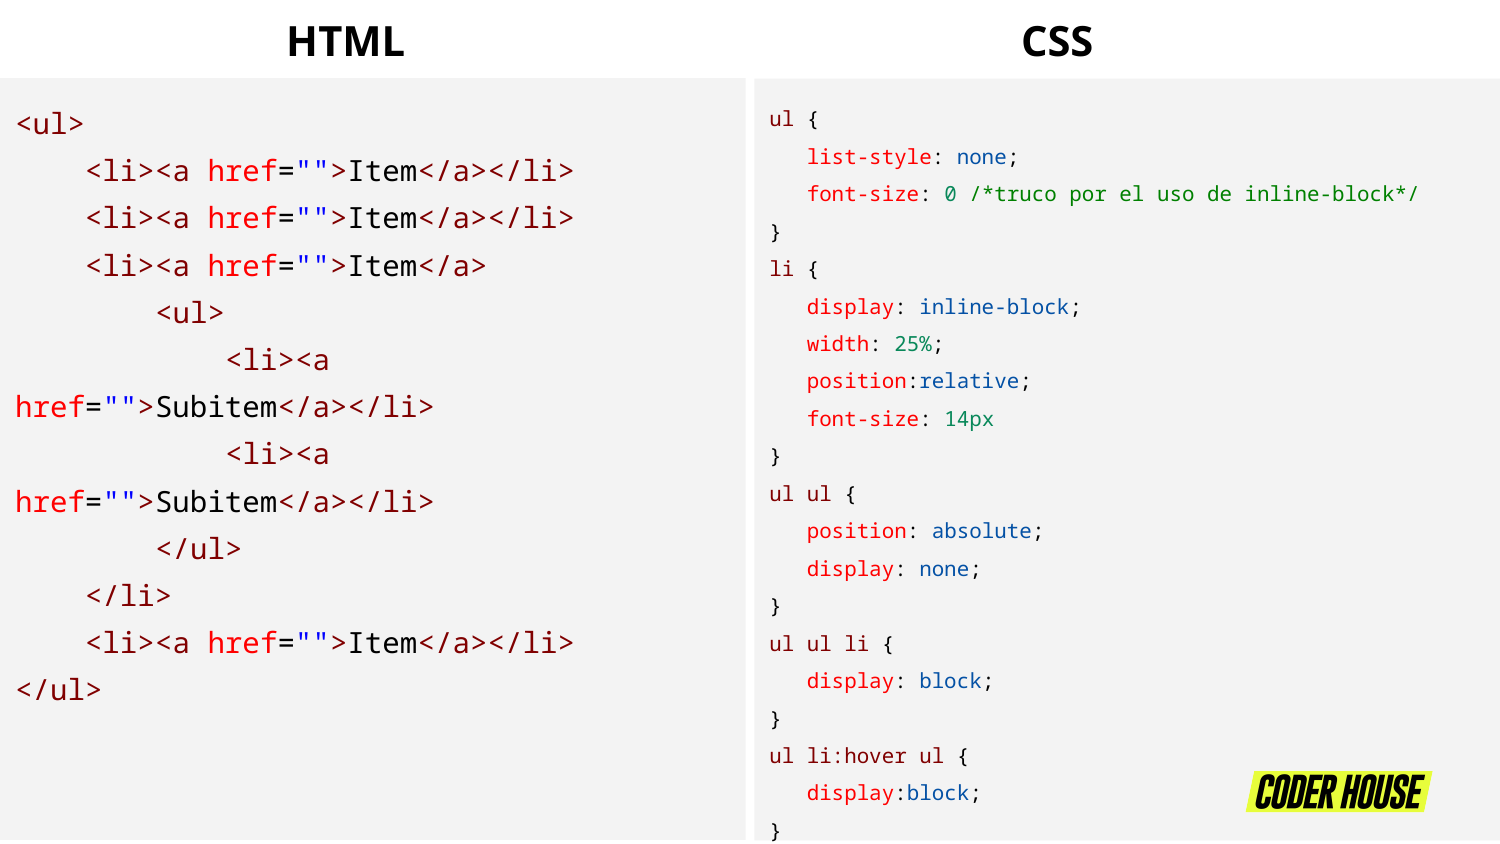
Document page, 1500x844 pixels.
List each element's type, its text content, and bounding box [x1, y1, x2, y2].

text_box HTML [268, 0, 423, 73]
text_box CSS [996, 0, 1119, 73]
text_box <ul> <li><a href="">Item</a></li> <li><a href="">Item</a></li> <li><a href="">Item</a> <ul> <li><a href="">Subitem</a></li> <li><a href="">Subitem</a></li> </ul> </li> <li><a href="">Item</a></li> </ul> [0, 78, 746, 840]
text_box ul { list-style: none; font-size: 0 /*truco por el uso de inline-block*/ } li { display: inline-block; width: 25%; position:relative; font-size: 14px } ul ul { position: absolute; display: none; } ul ul li { display: block; } ul li:hover ul { display:block; } [754, 78, 1500, 841]
picture [1241, 764, 1437, 819]
